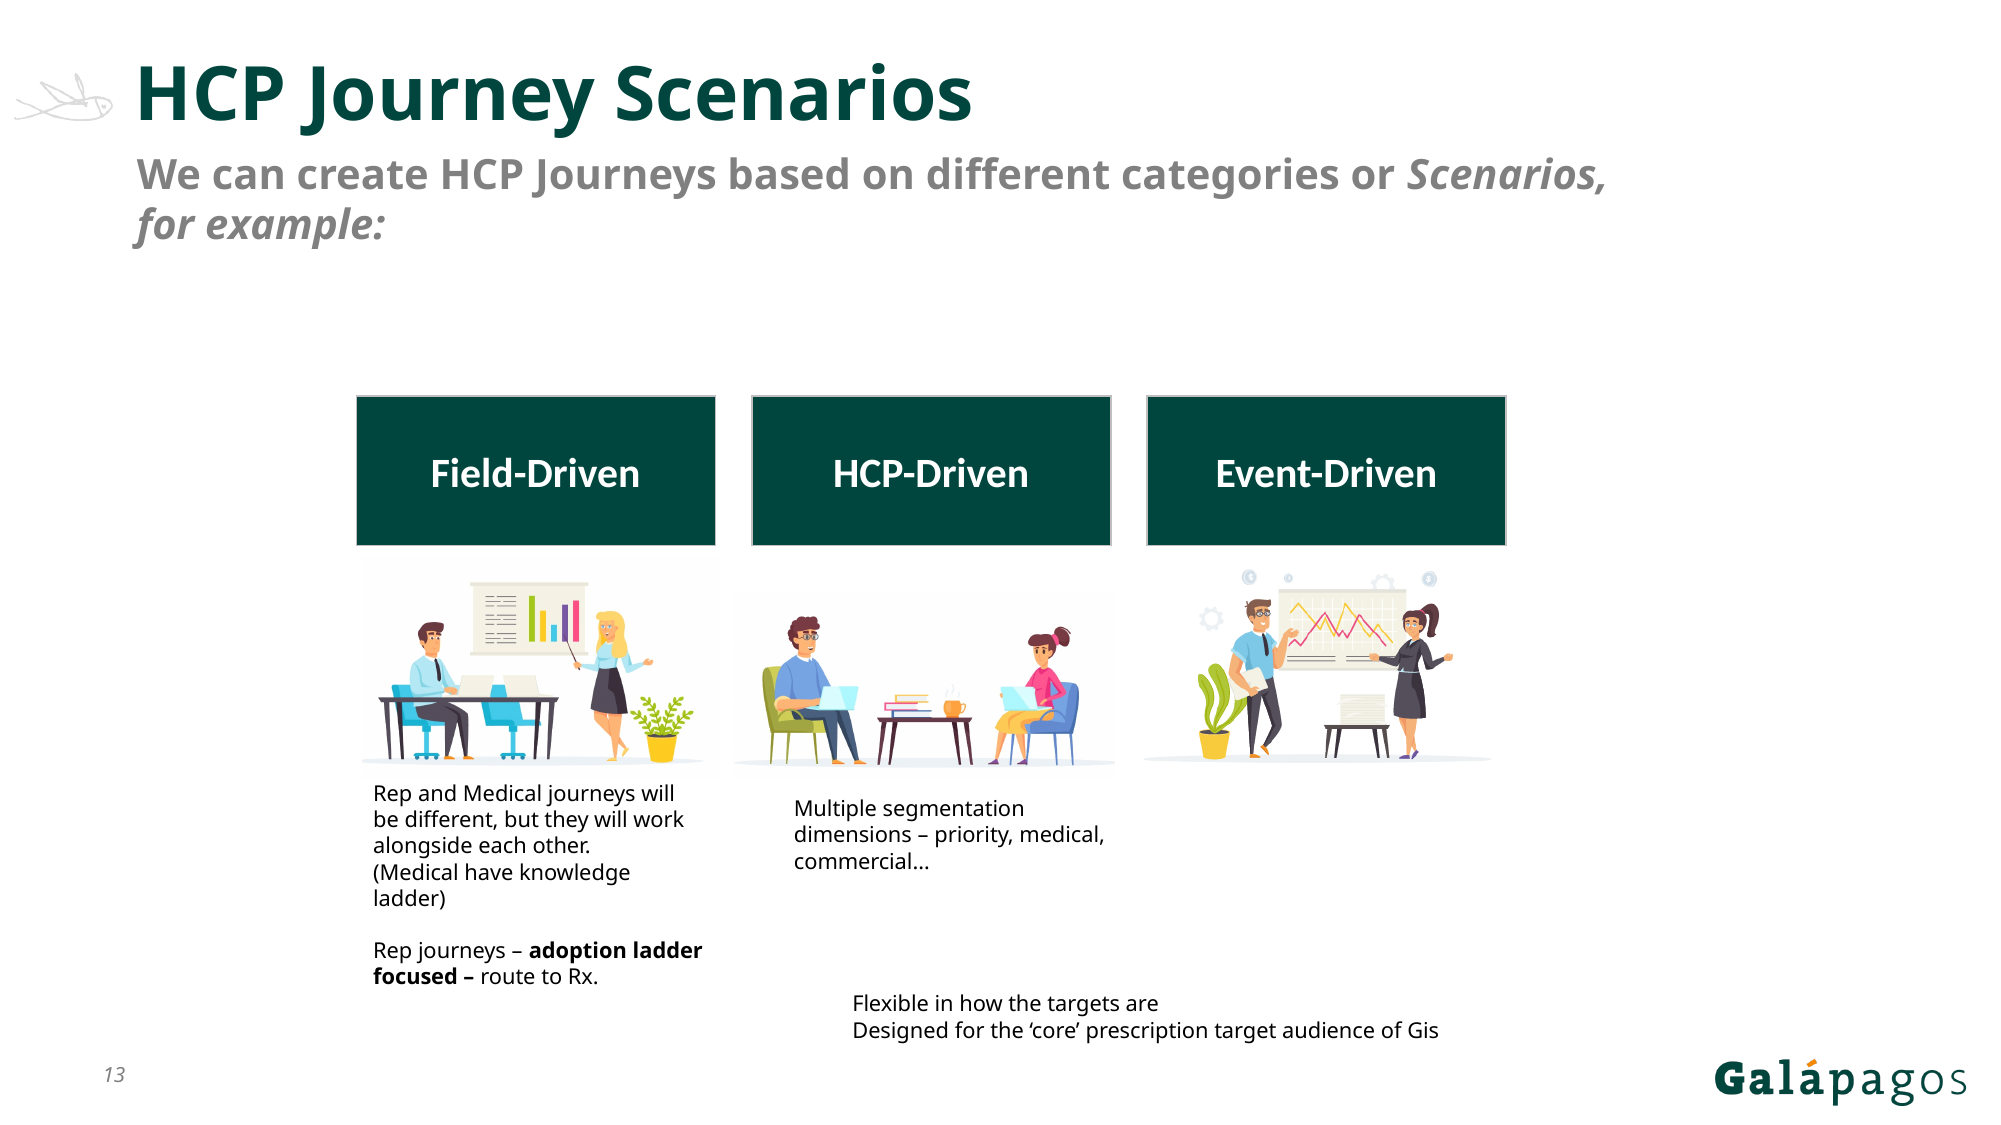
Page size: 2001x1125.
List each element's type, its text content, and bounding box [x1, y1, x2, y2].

text_box Rep and Medical journeys will be different, but they will work alongside each other. (Medical have knowledge ladder) Rep journeys – adoption ladder focused – route to Rx. [358, 785, 718, 997]
picture [361, 555, 722, 779]
picture [14, 73, 113, 121]
text_box Field-Driven [356, 395, 716, 546]
text_box Event-Driven [1147, 395, 1507, 546]
text_box Flexible in how the targets are Designed for the ‘core’ prescription target audience of Gis [837, 982, 1701, 1077]
title HCP Journey Scenarios [119, 42, 1894, 176]
picture [1714, 1057, 1967, 1107]
list We can create HCP Journeys based on different categories or Scenarios, for example: [121, 140, 1691, 291]
text_box HCP-Driven [751, 395, 1111, 546]
picture [1137, 557, 1507, 793]
text_box Multiple segmentation dimensions – priority, medical, commercial… [779, 787, 1139, 908]
picture [733, 593, 1116, 781]
